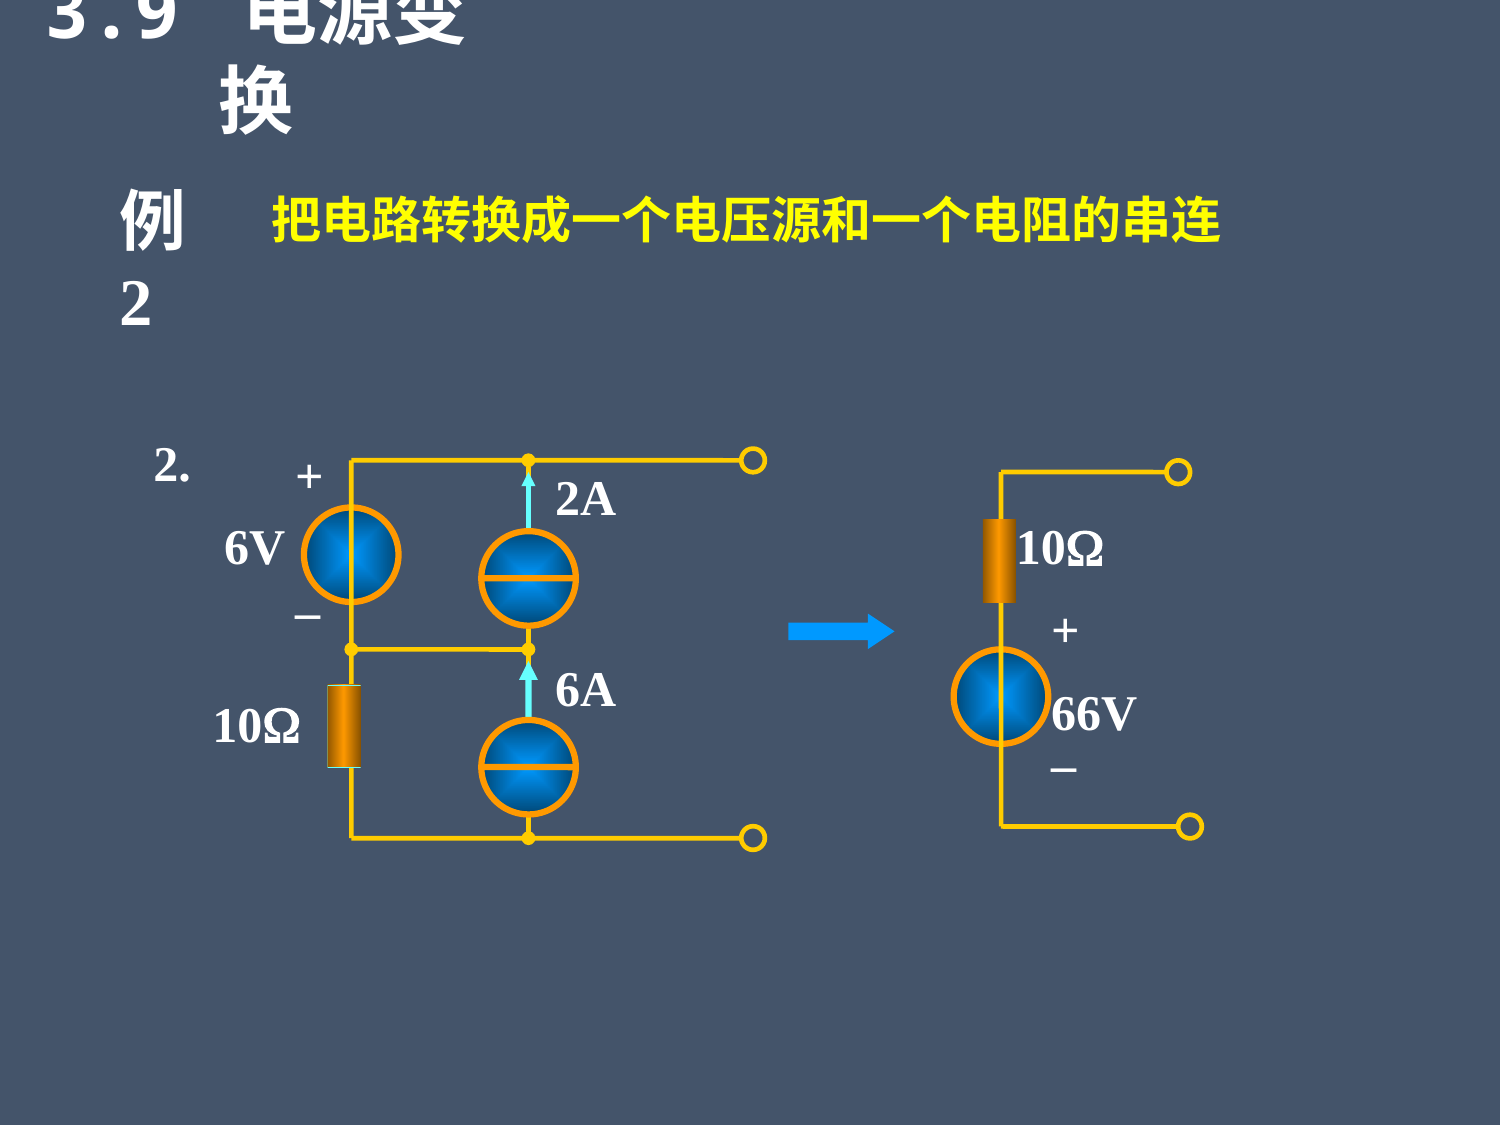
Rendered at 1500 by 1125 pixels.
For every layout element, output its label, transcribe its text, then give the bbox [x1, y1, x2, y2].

text_box 3.9 电源变换 [0, 0, 513, 151]
text_box 例2 [104, 171, 242, 347]
text_box 把电路转换成一个电压源和一个电阻的串连 [256, 180, 1299, 256]
text_box [788, 613, 895, 650]
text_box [138, 424, 765, 850]
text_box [953, 460, 1202, 839]
